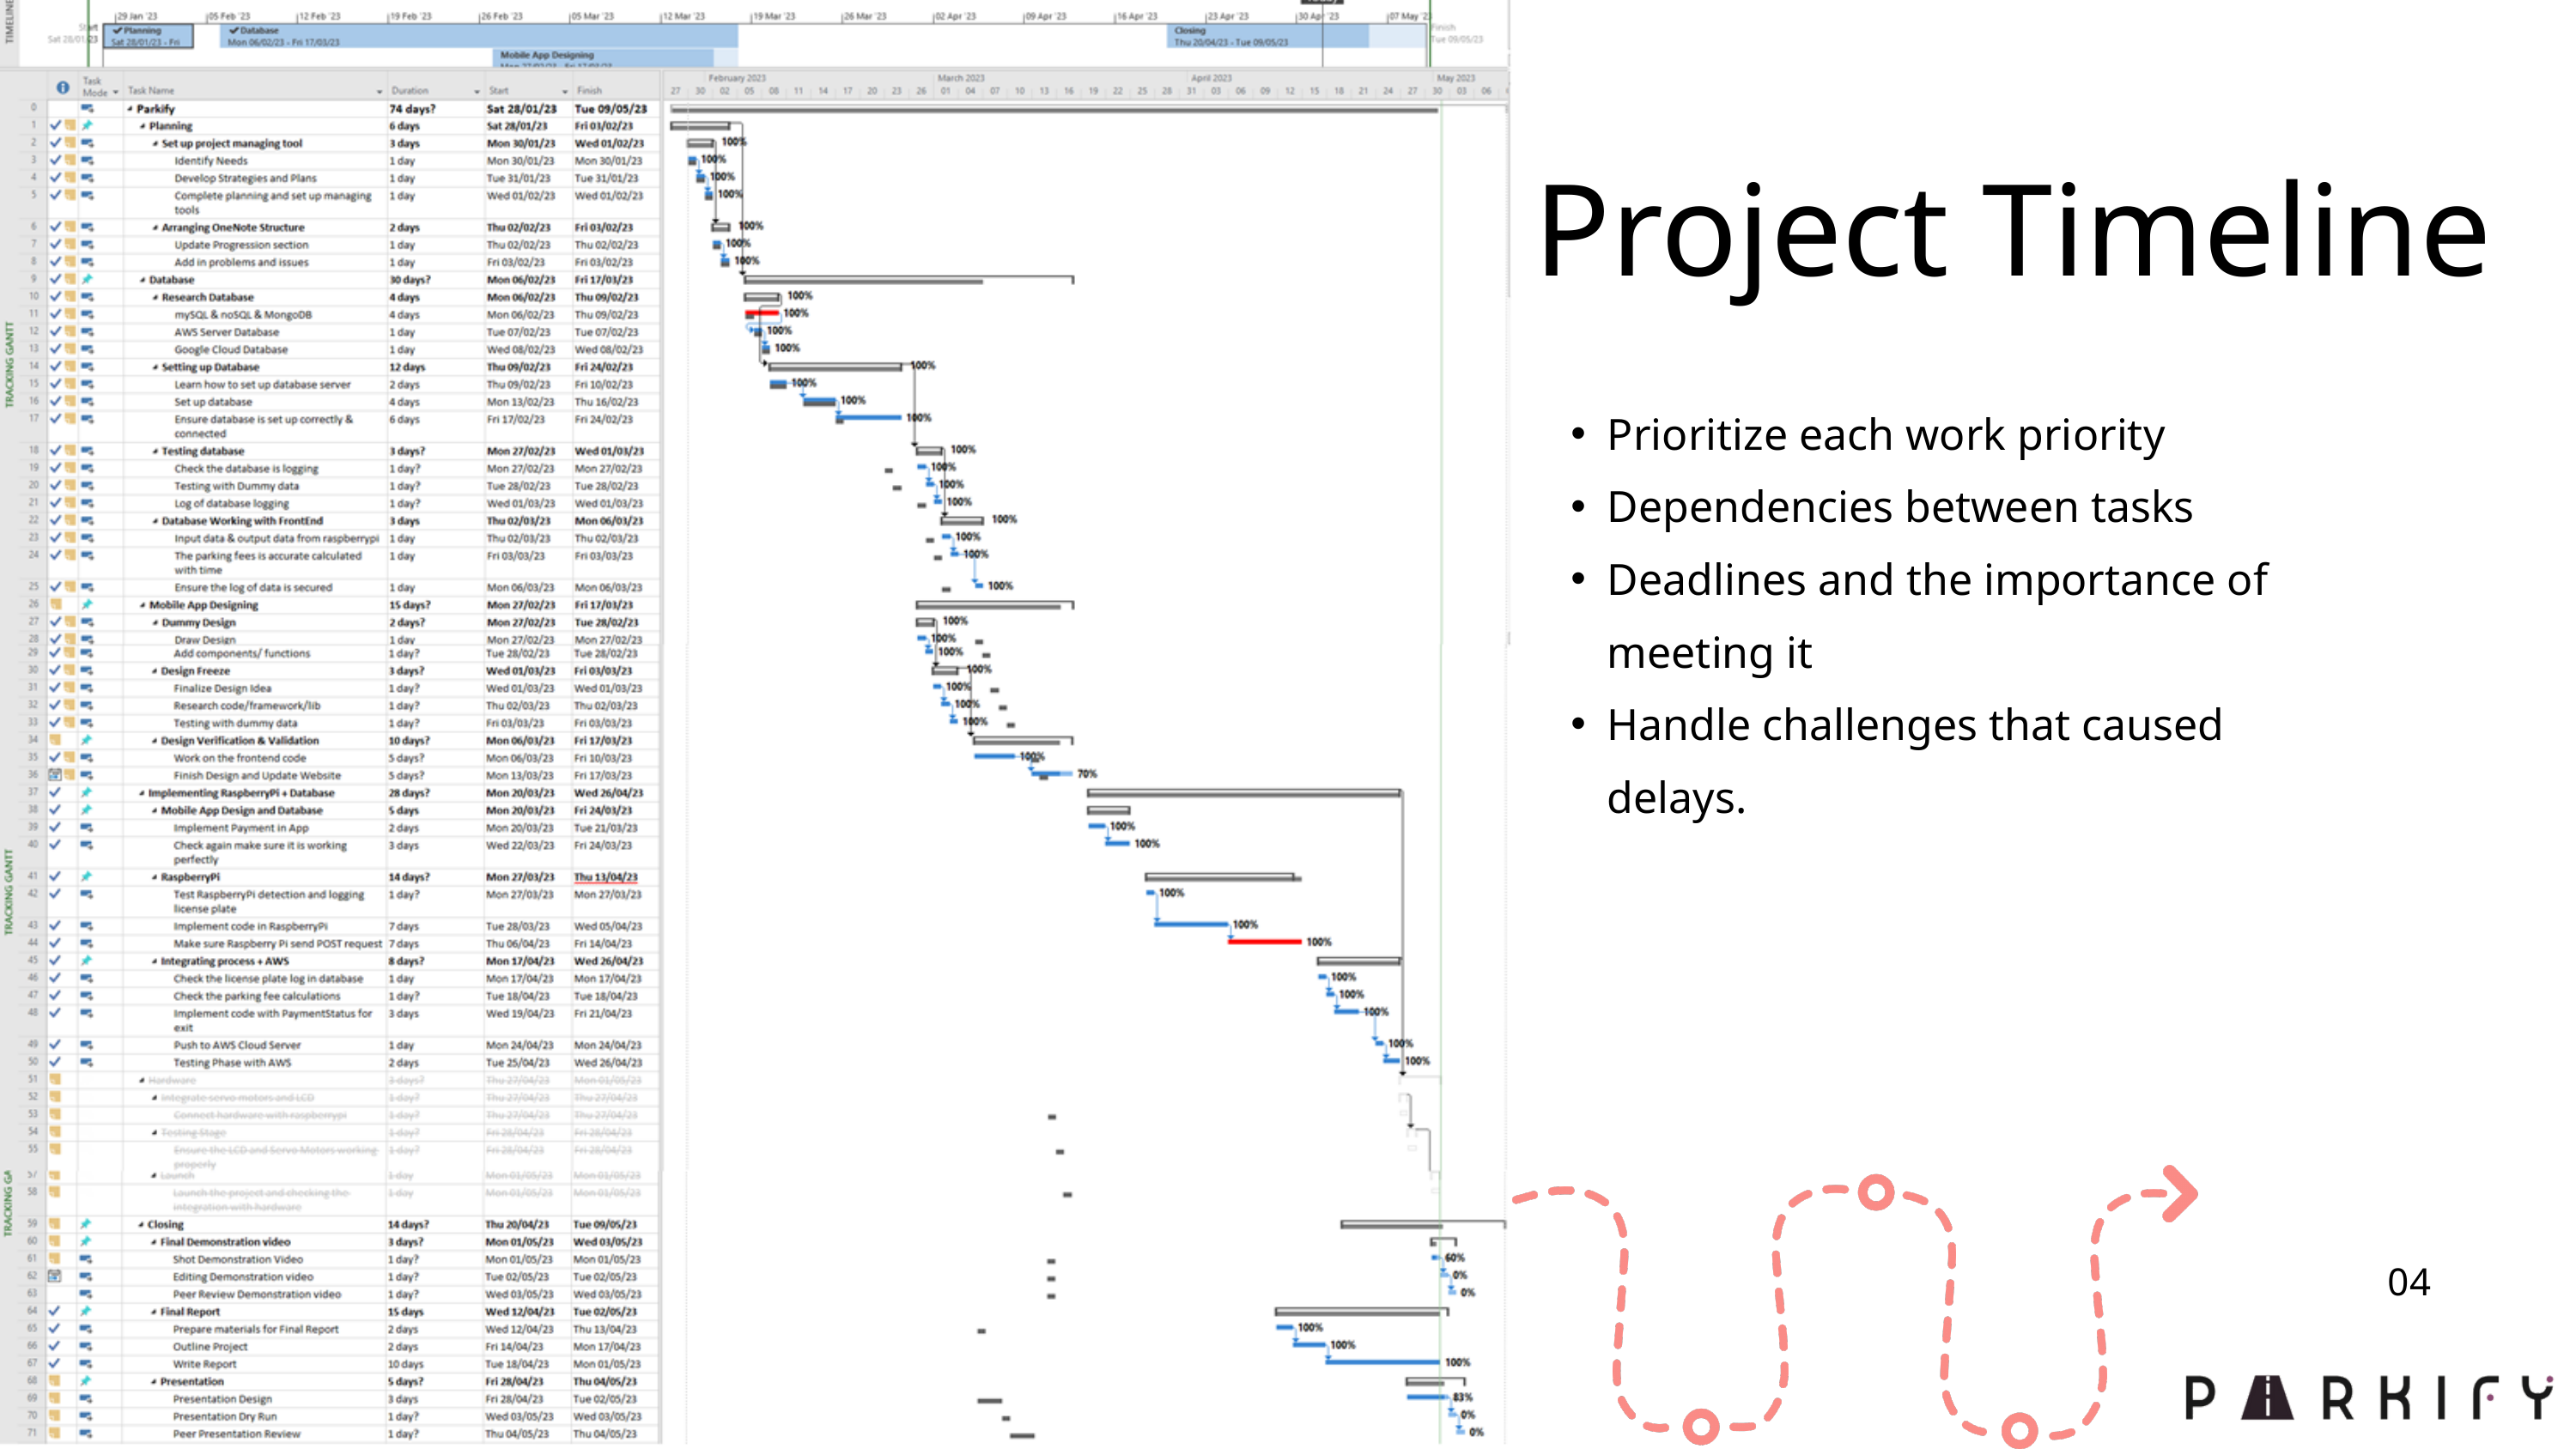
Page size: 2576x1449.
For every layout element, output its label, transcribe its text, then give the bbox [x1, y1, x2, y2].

picture [0, 0, 2576, 1449]
text_box 04 [2284, 1251, 2432, 1302]
text_box Project Timeline [1534, 149, 2576, 301]
text_box Prioritize each work priority Dependencies between tasks Deadlines and the importance of meeting it Handle challenges that caused delays. [1534, 386, 2318, 822]
